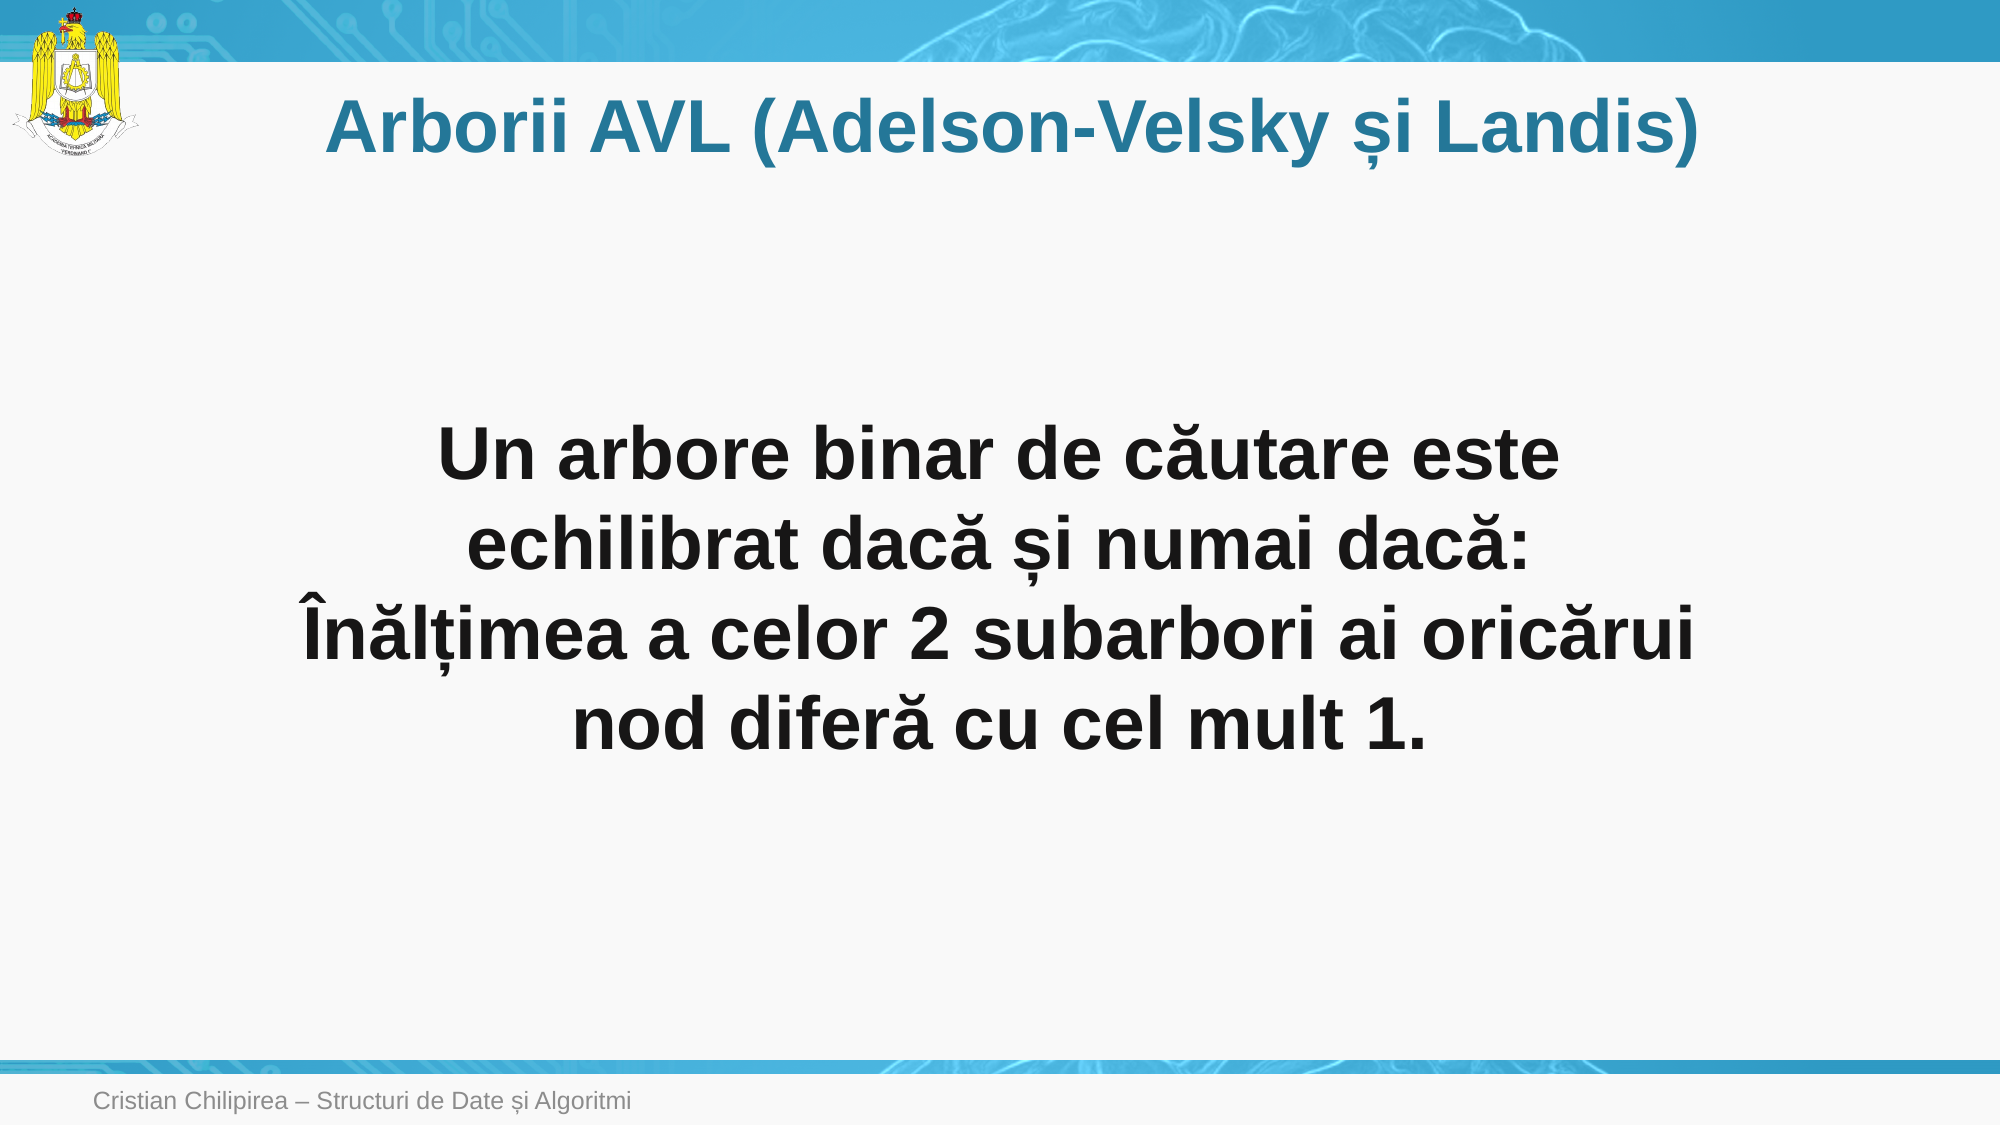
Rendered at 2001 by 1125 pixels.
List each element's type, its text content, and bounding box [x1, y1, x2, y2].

footer Cristian Chilipirea – Structuri de Date și Algoritmi [77, 1073, 1338, 1125]
picture [0, 0, 2000, 156]
title Arborii AVL (Adelson-Velsky și Landis) [150, 76, 1876, 180]
picture [0, 1060, 2000, 1074]
text_box Un arbore binar de căutare este echilibrat dacă și numai dacă: Înălțimea a celor 2 subarbori ai oricărui nod diferă cu cel mult 1. [272, 397, 1728, 772]
